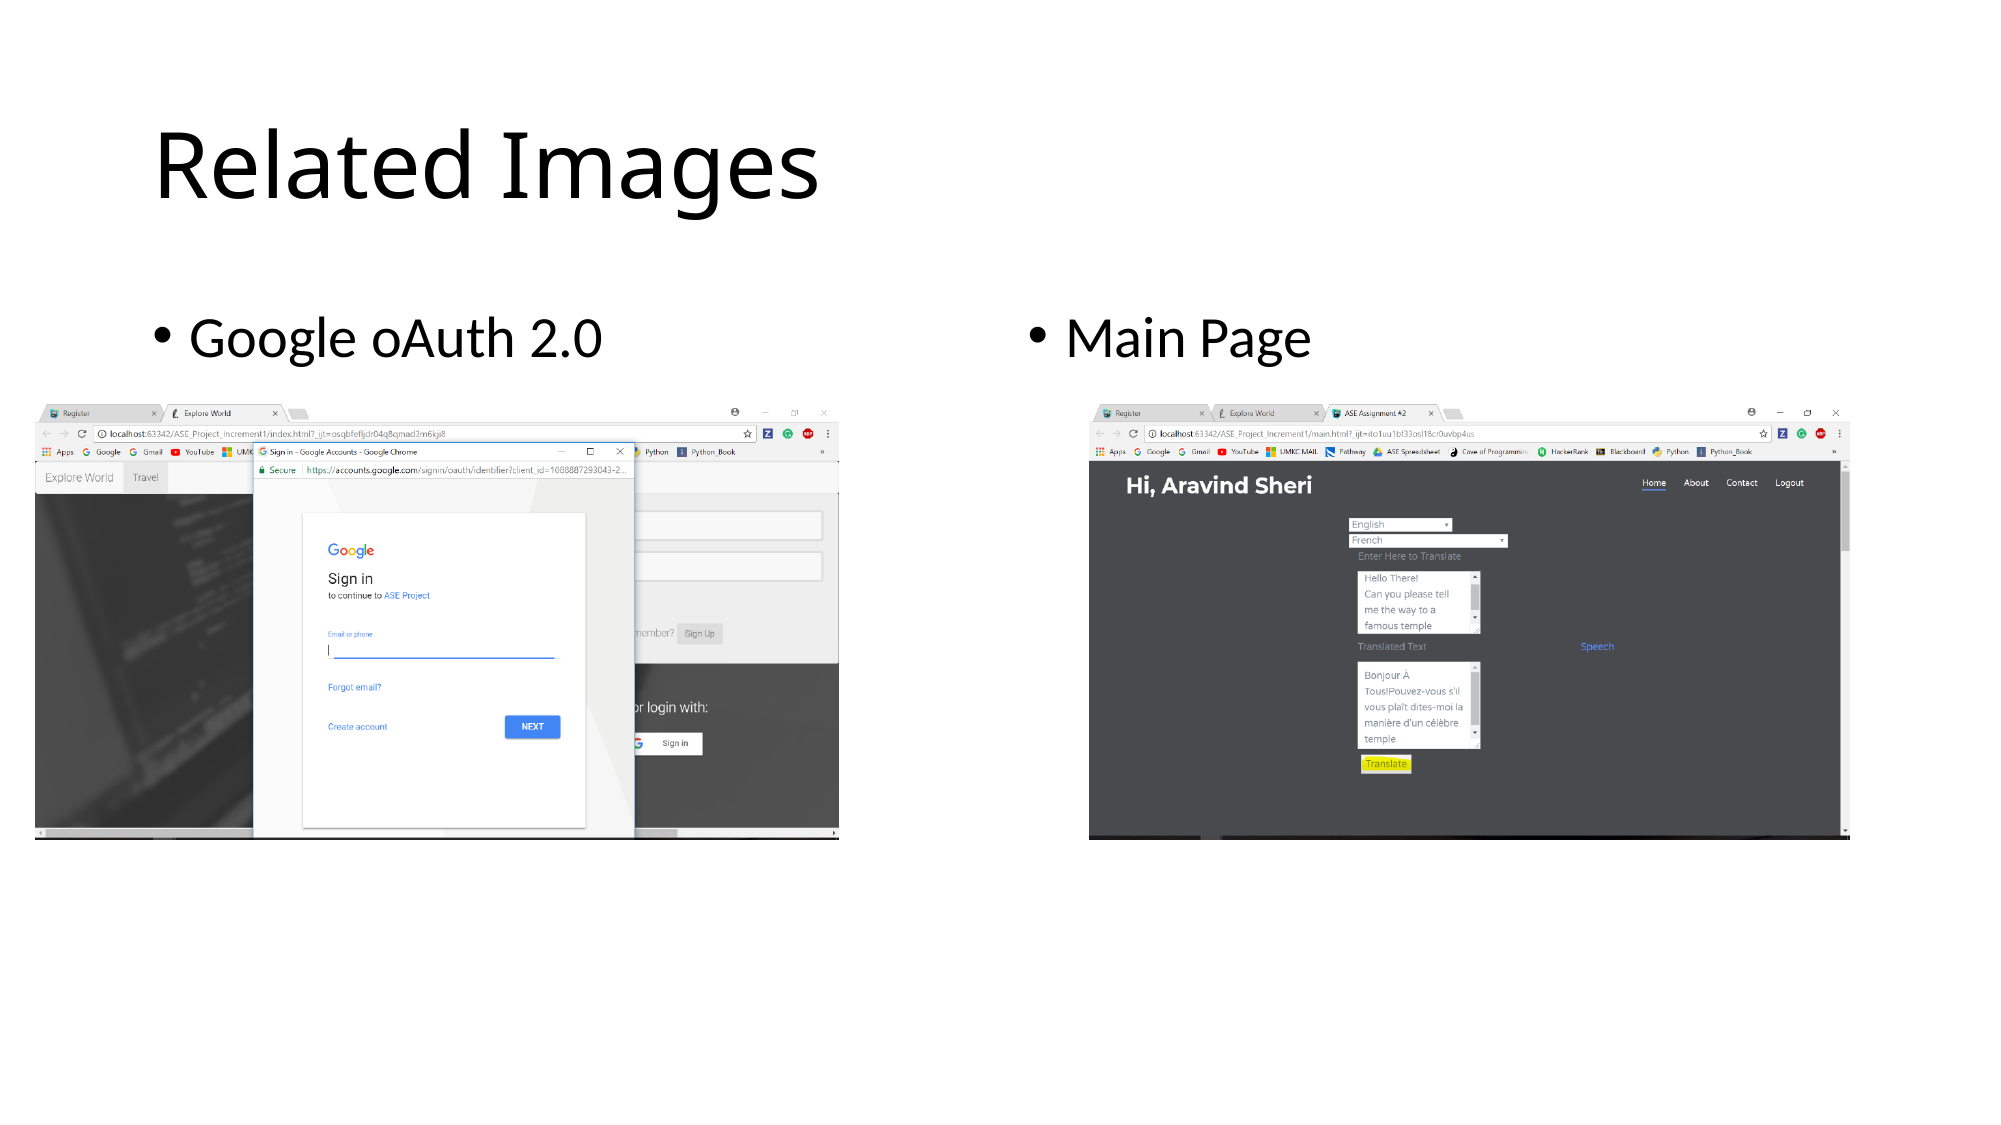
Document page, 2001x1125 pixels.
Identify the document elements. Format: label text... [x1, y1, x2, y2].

picture [35, 404, 839, 840]
title Related Images [137, 59, 1863, 278]
picture [1089, 404, 1850, 840]
list Google oAuth 2.0 [137, 299, 988, 1014]
list Main Page [1012, 299, 1863, 1014]
